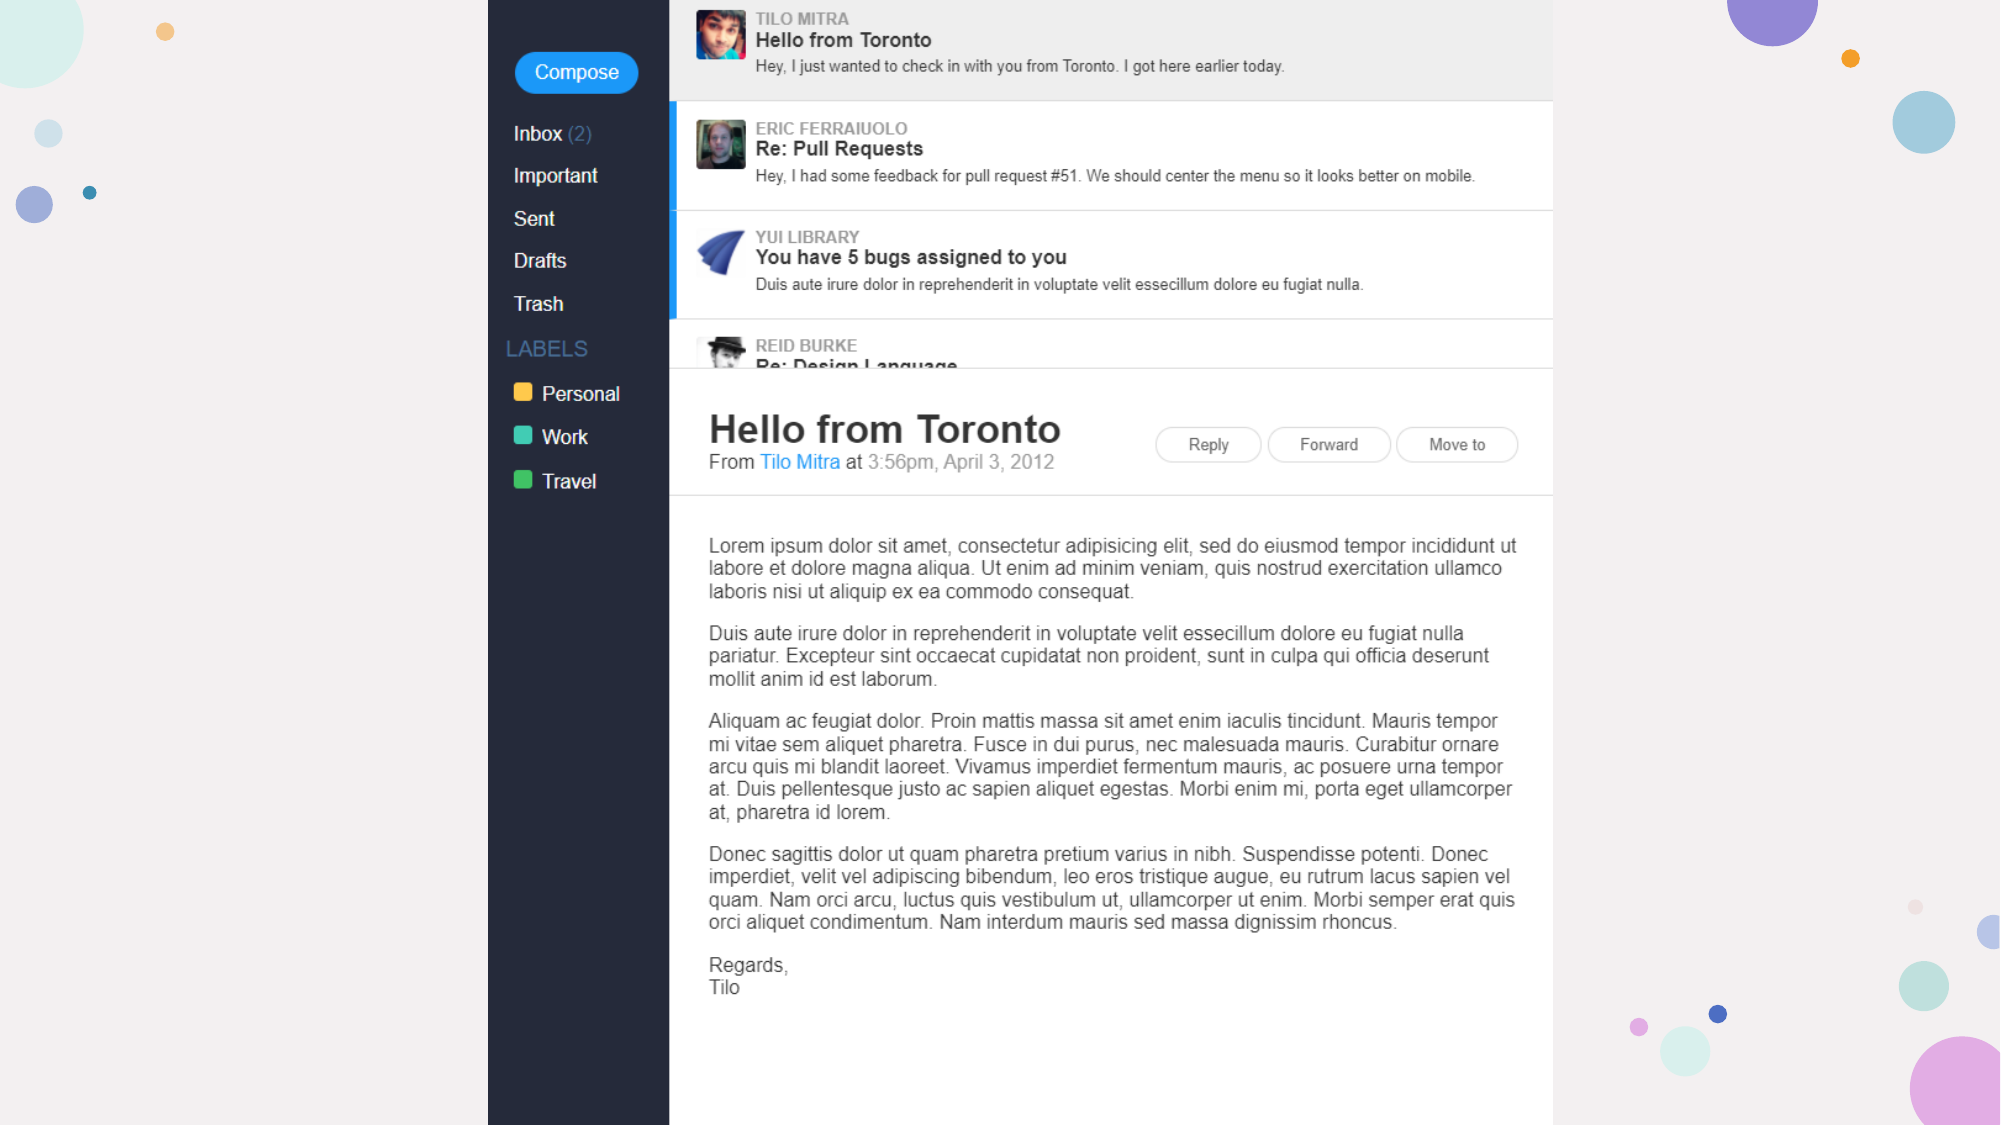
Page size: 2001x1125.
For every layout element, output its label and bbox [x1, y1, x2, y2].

picture [488, 0, 1553, 1125]
